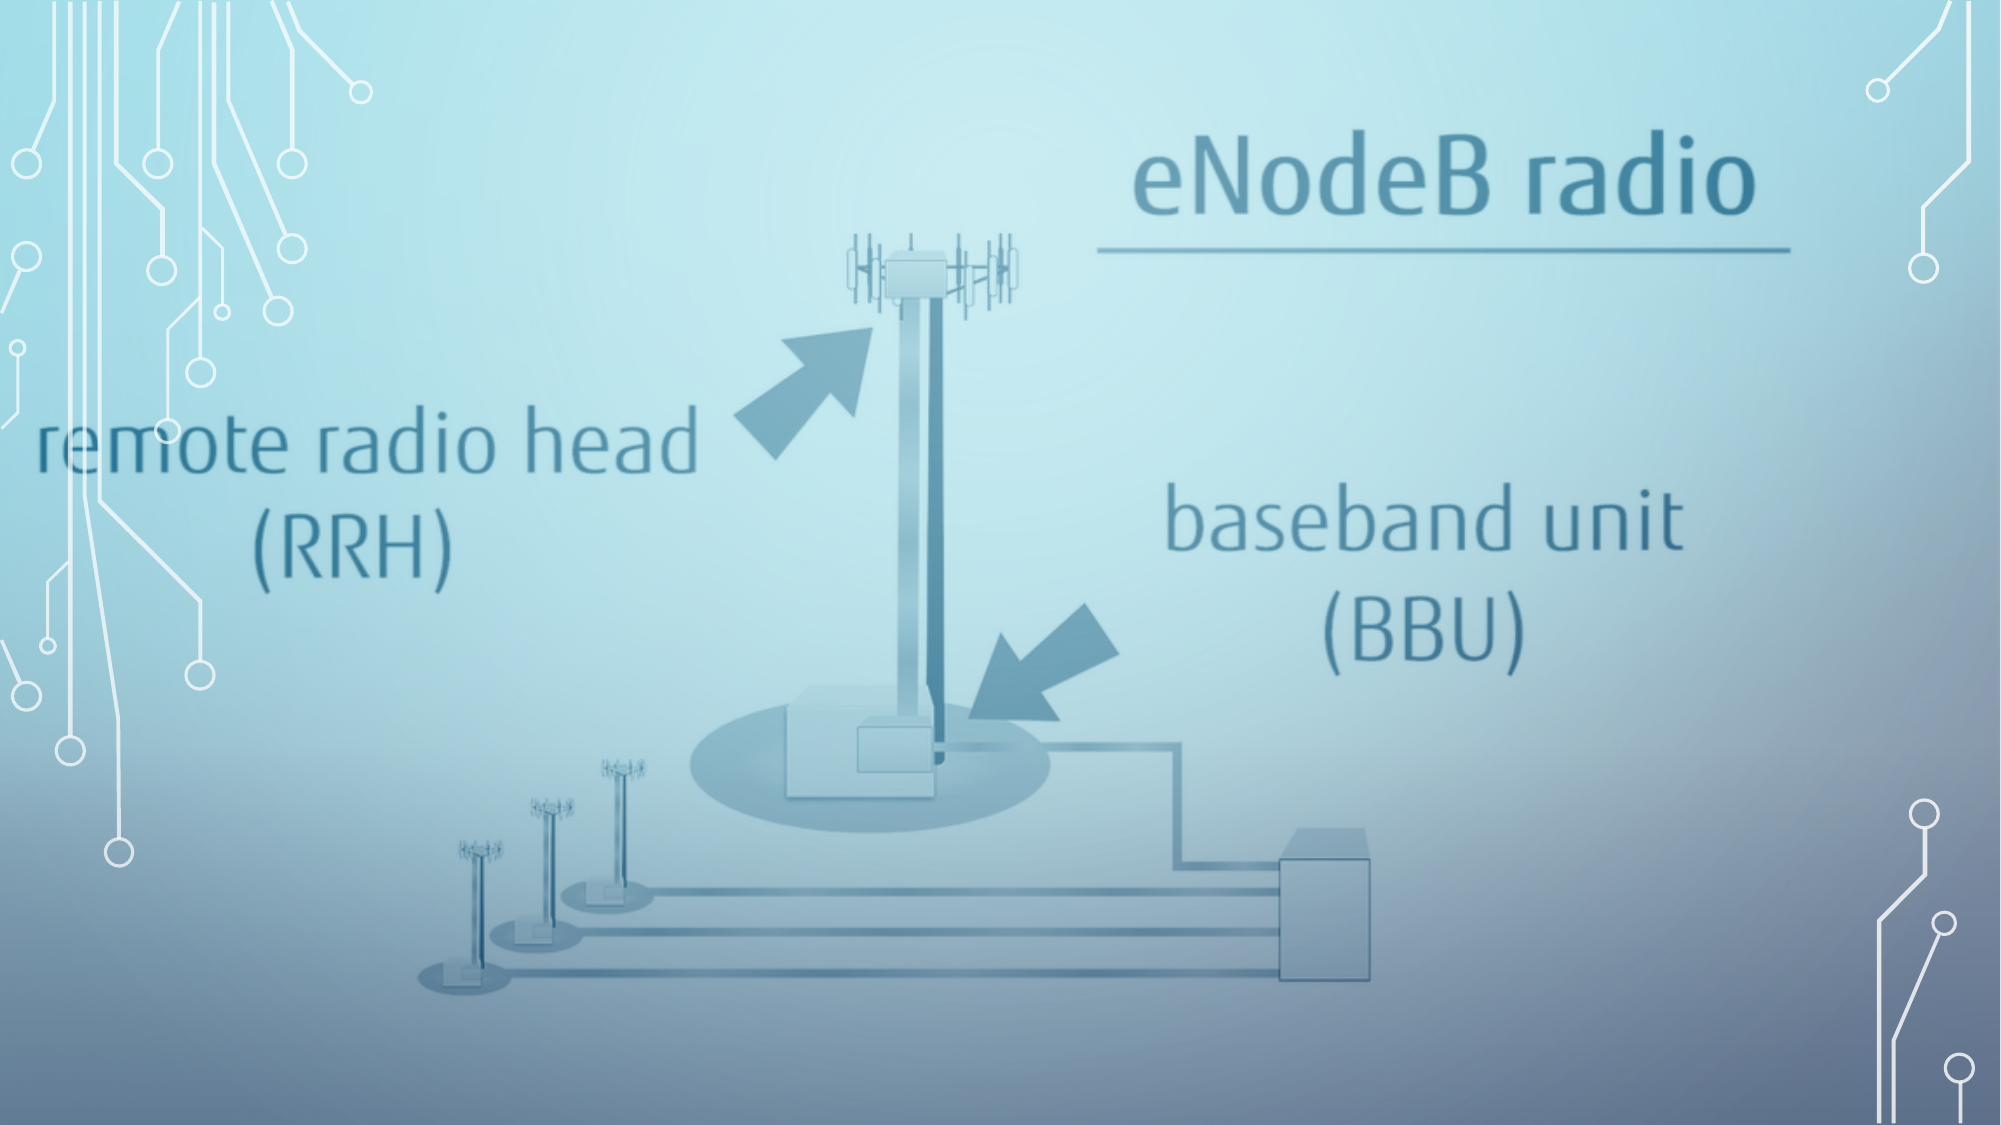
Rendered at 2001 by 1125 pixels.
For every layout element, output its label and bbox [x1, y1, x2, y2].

text_box [1863, 0, 1976, 1124]
picture [0, 0, 2000, 1125]
text_box [0, 0, 375, 868]
